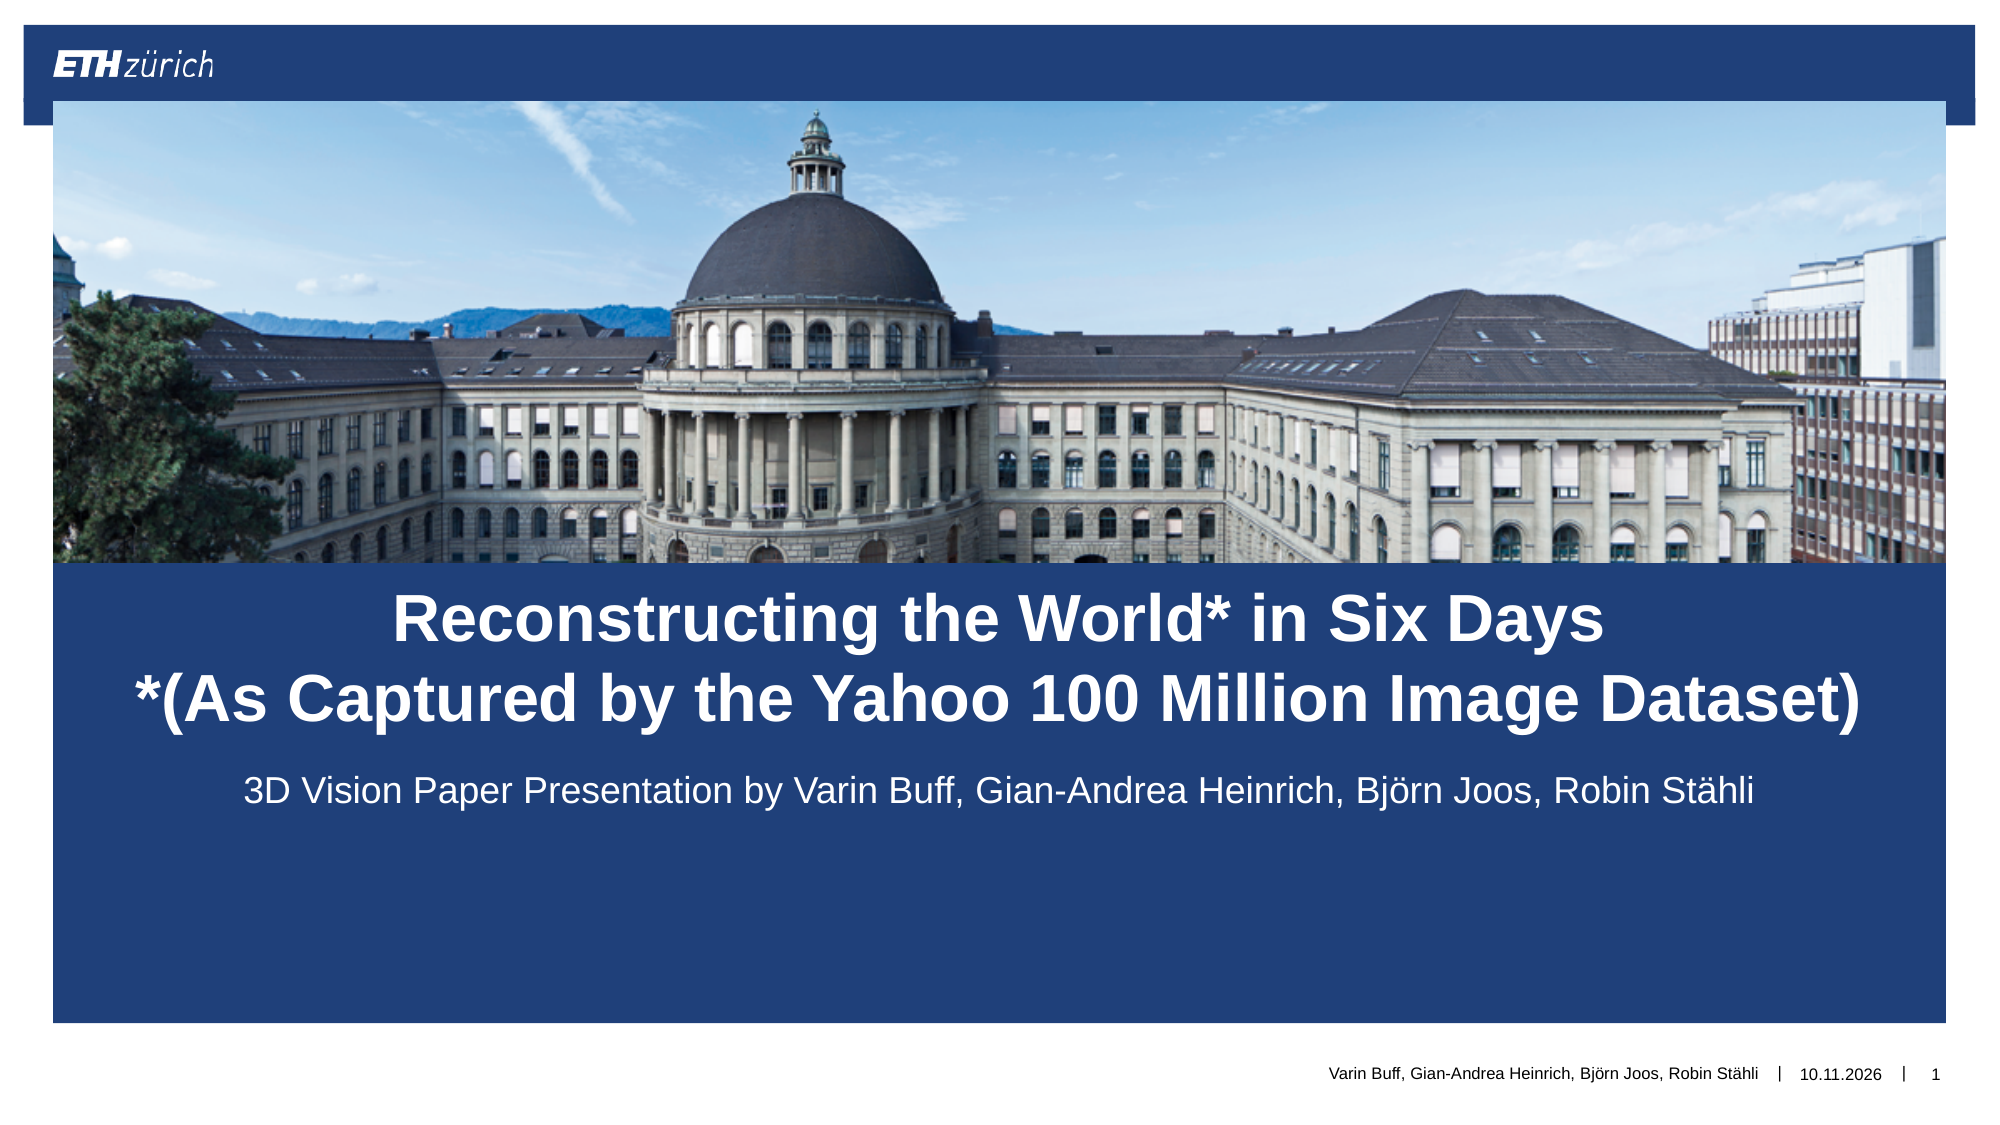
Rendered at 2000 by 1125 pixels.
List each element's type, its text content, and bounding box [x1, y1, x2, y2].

picture [52, 101, 1947, 563]
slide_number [1790, 1034, 1892, 1112]
footer Varin Buff, Gian-Andrea Heinrich, Björn Joos, Robin Stähli [999, 1034, 1760, 1111]
title Reconstructing the World* in Six Days *(As Captured by the Yahoo 100 Million Image Dataset) [53, 574, 1946, 752]
subtitle 3D Vision Paper Presentation by Varin Buff, Gian-Andrea Heinrich, Björn Joos, Robin Stähli [53, 752, 1946, 1024]
slide_number 1 [1906, 1034, 1966, 1112]
